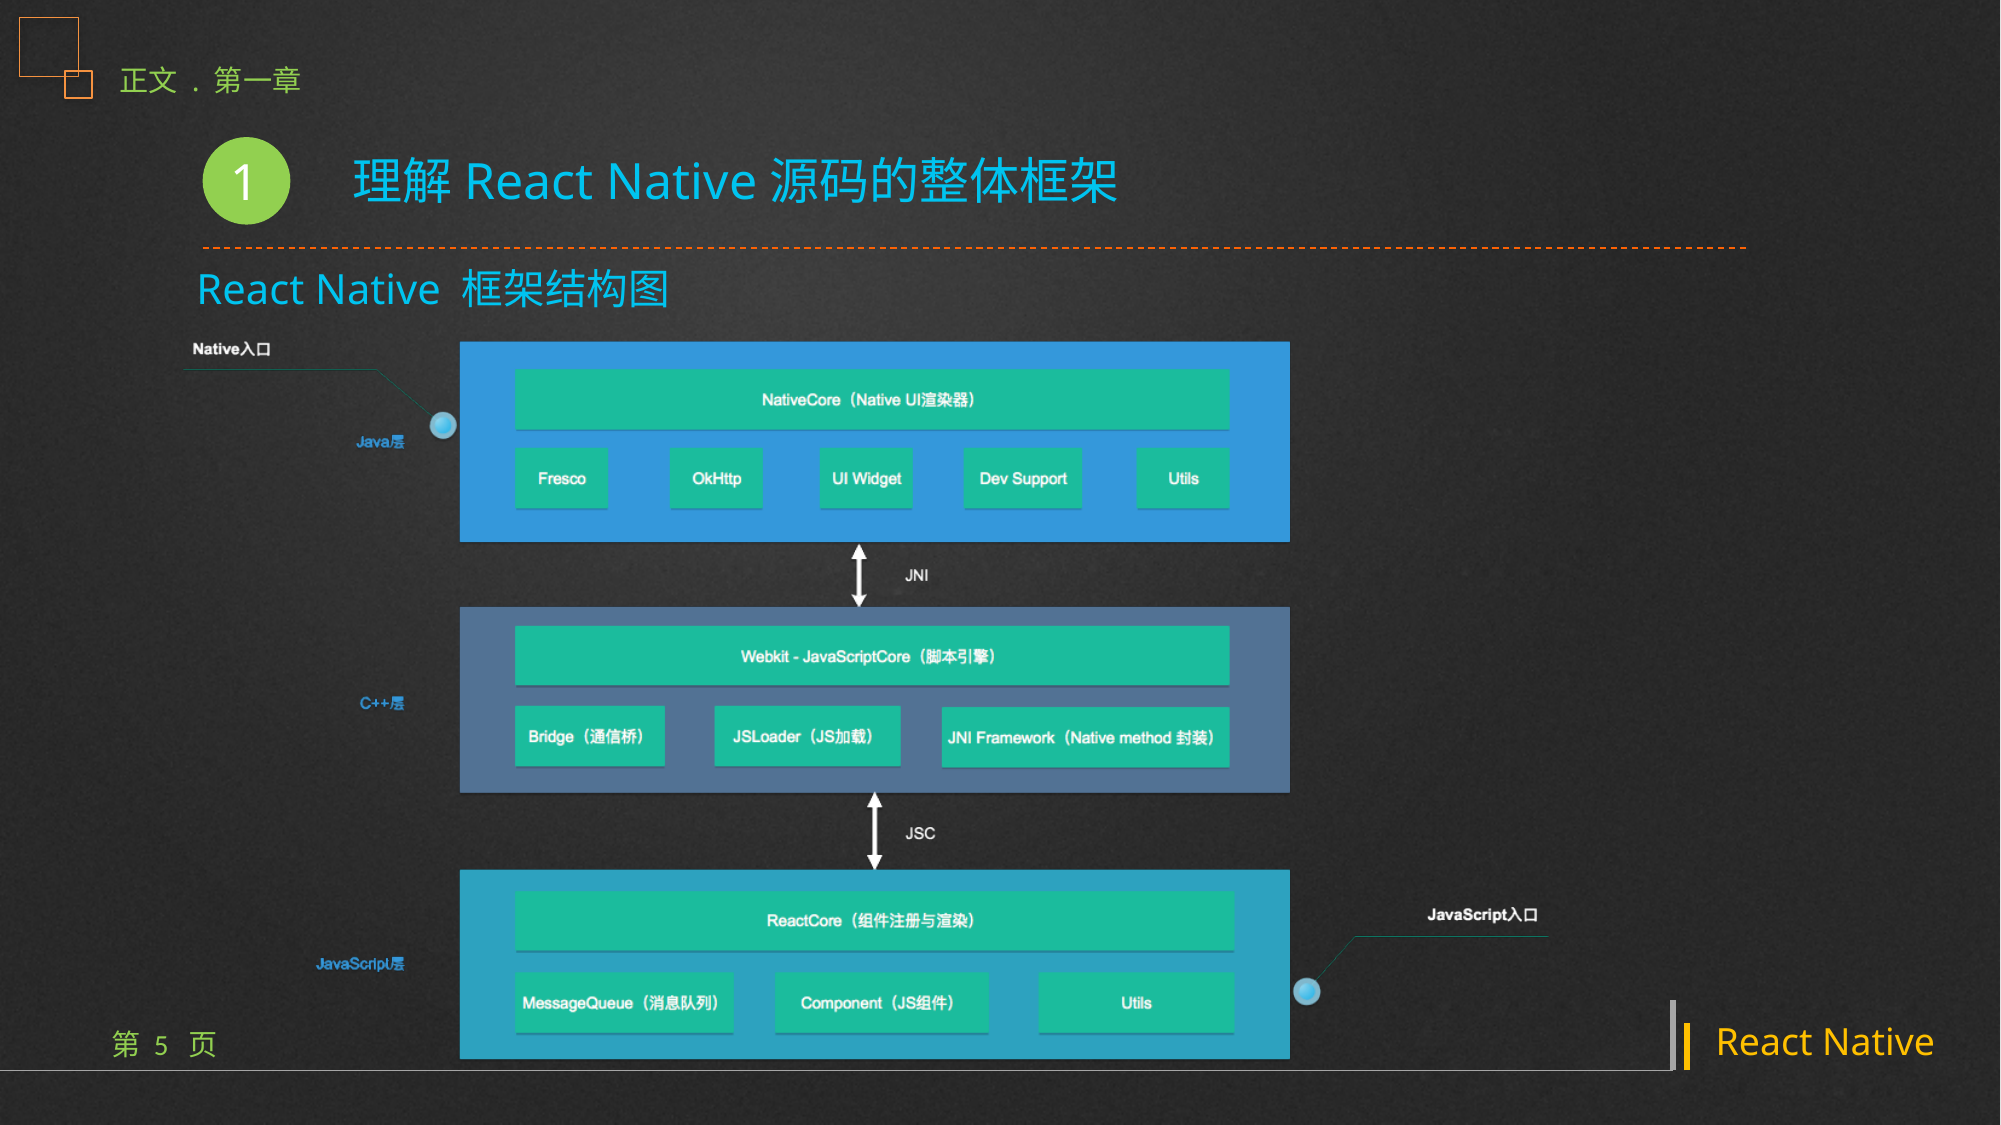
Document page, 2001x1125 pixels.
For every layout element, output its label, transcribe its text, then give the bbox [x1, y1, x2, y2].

picture [0, 0, 2001, 1125]
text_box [202, 137, 1751, 225]
text_box React Native 框架结构图 [181, 255, 718, 321]
